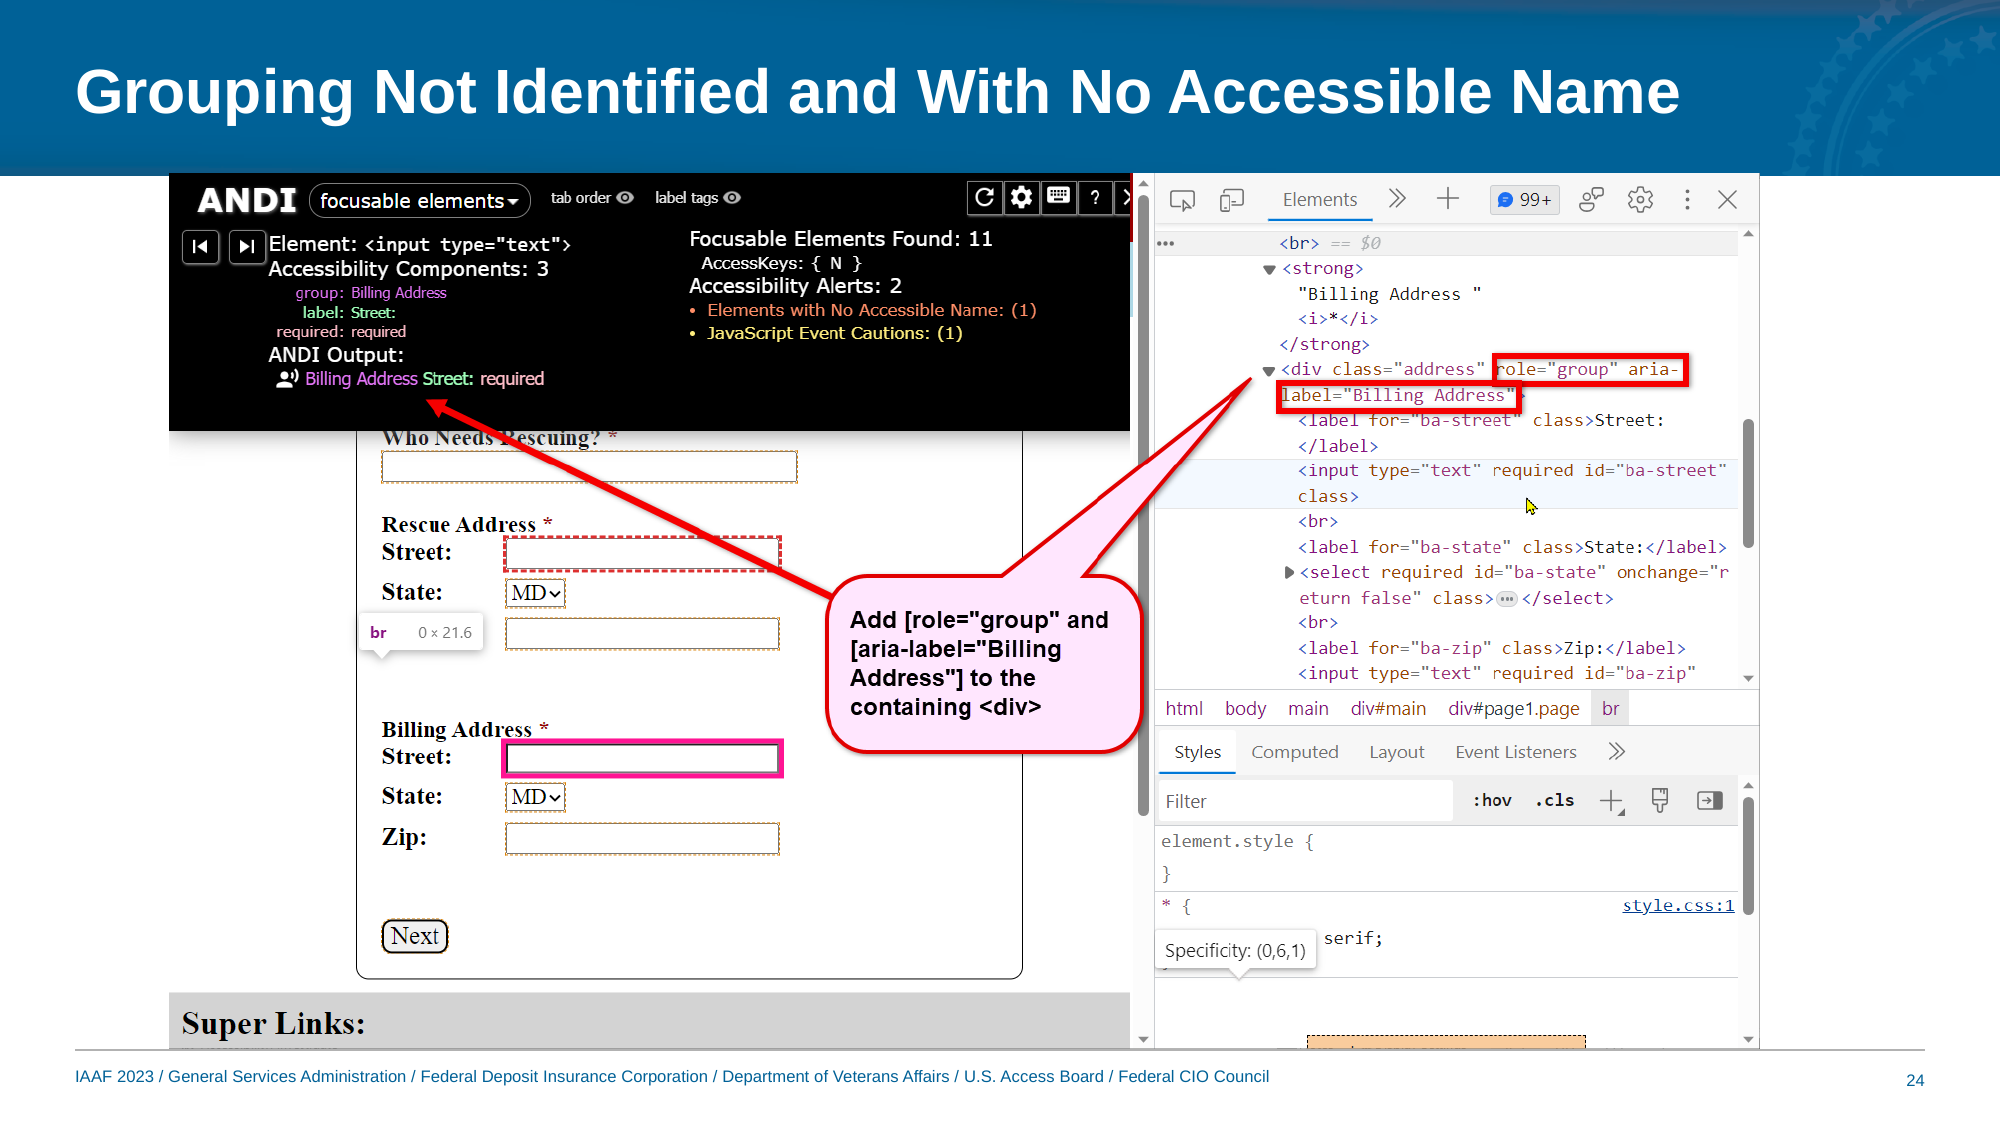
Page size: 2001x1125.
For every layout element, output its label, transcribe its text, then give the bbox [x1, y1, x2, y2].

title Grouping Not Identified and With No Accessible Name [75, 52, 1800, 128]
picture [0, 0, 2000, 1049]
slide_number 24 [1880, 1065, 1925, 1095]
